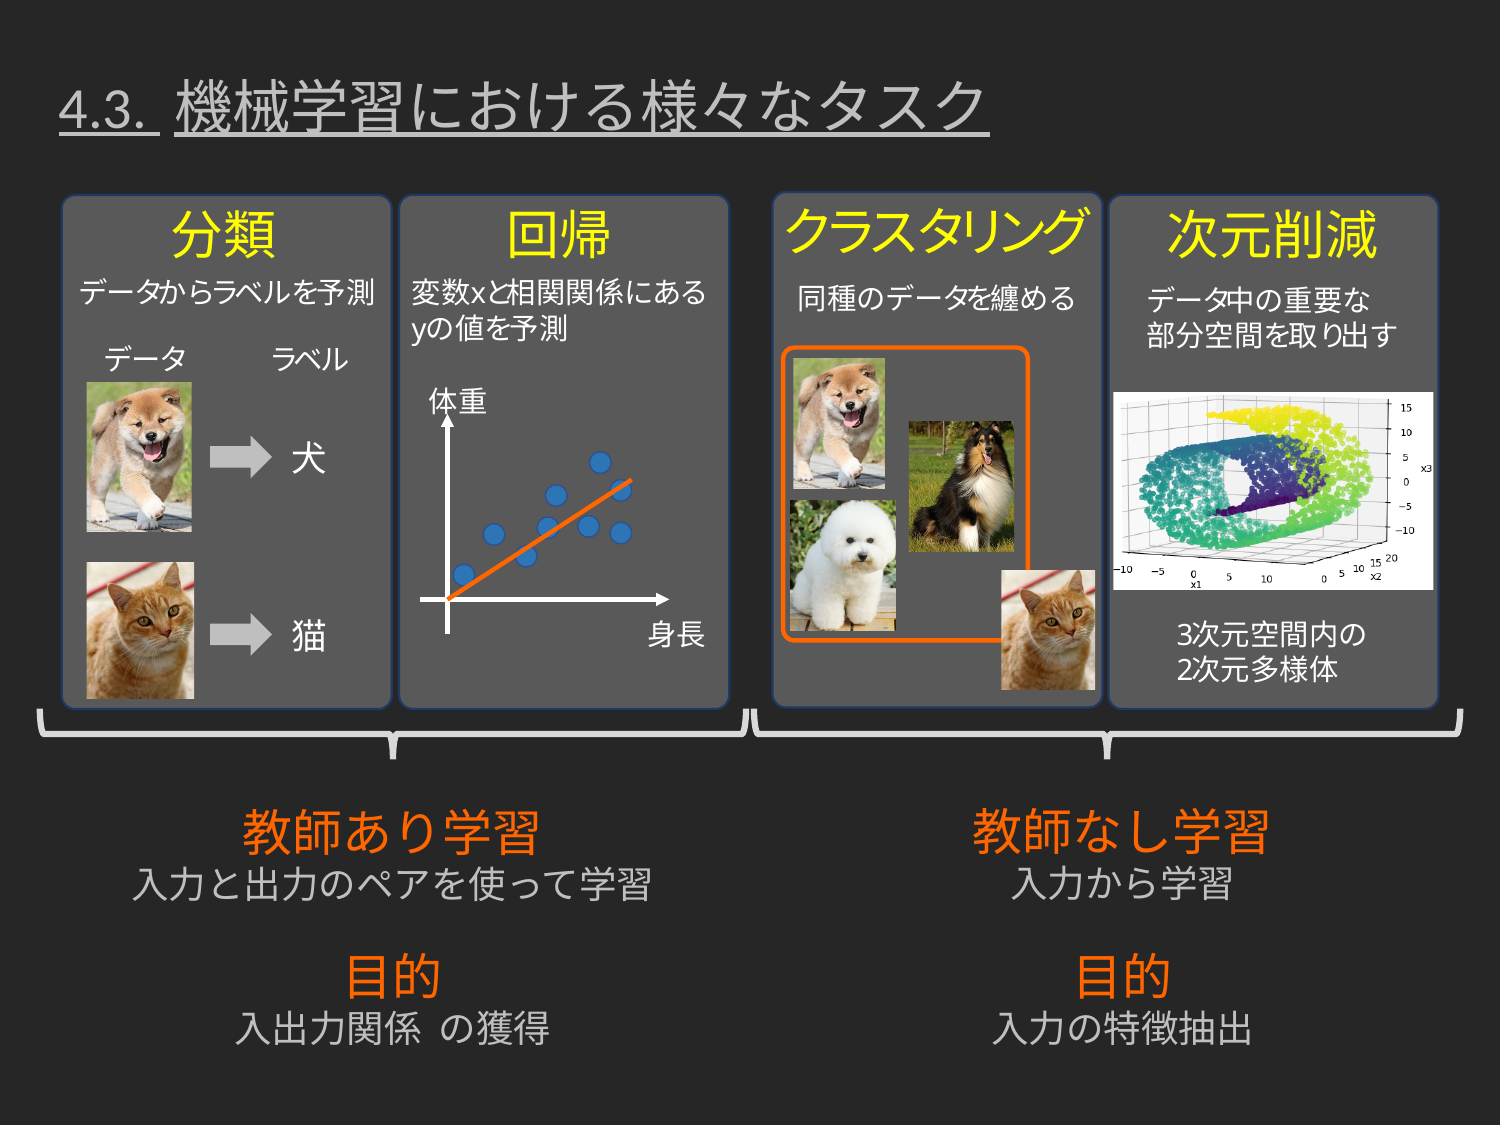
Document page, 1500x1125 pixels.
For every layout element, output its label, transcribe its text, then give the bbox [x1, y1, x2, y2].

text_box [39, 708, 747, 760]
text_box [753, 708, 1461, 760]
picture [749, 180, 1440, 710]
picture [60, 183, 731, 711]
text_box 4.3. 機械学習における様々なタスク [43, 62, 1013, 148]
